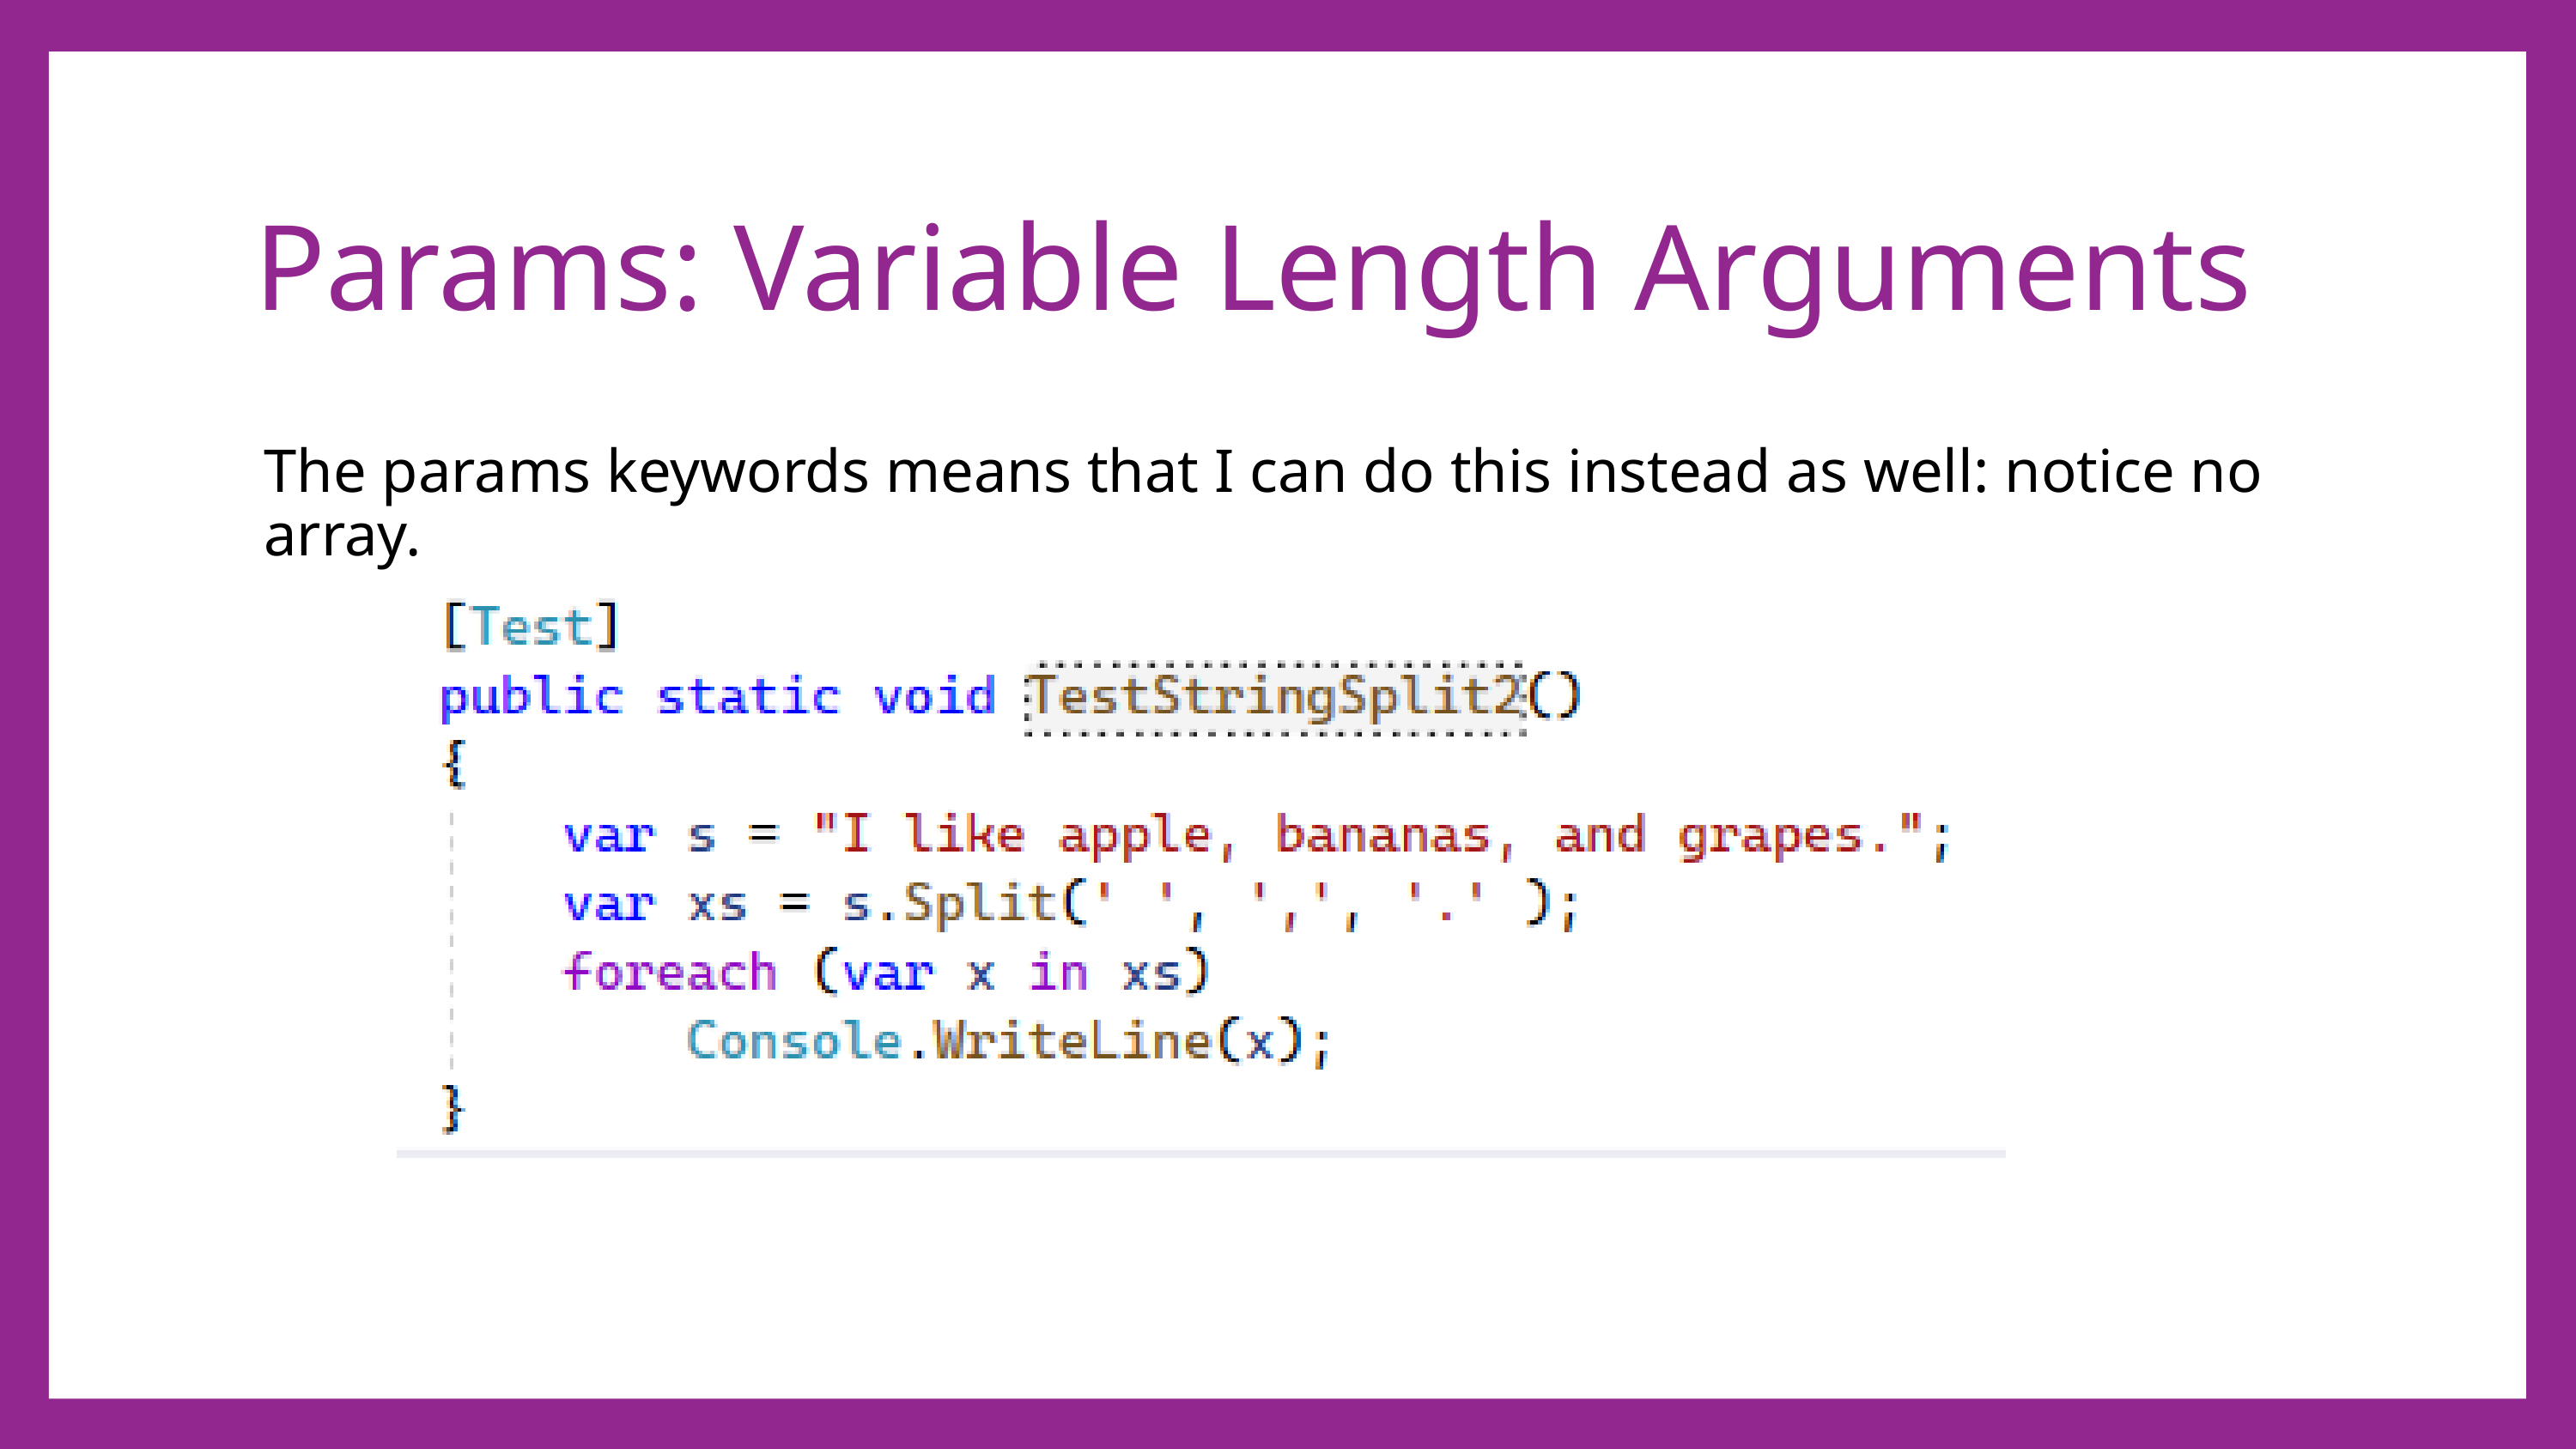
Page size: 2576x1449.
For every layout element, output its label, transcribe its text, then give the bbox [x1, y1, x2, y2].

list The params keywords means that I can do this instead as well: notice no array. [241, 434, 2328, 1288]
title Params: Variable Length Arguments [241, 129, 2329, 415]
picture [397, 560, 2006, 1162]
